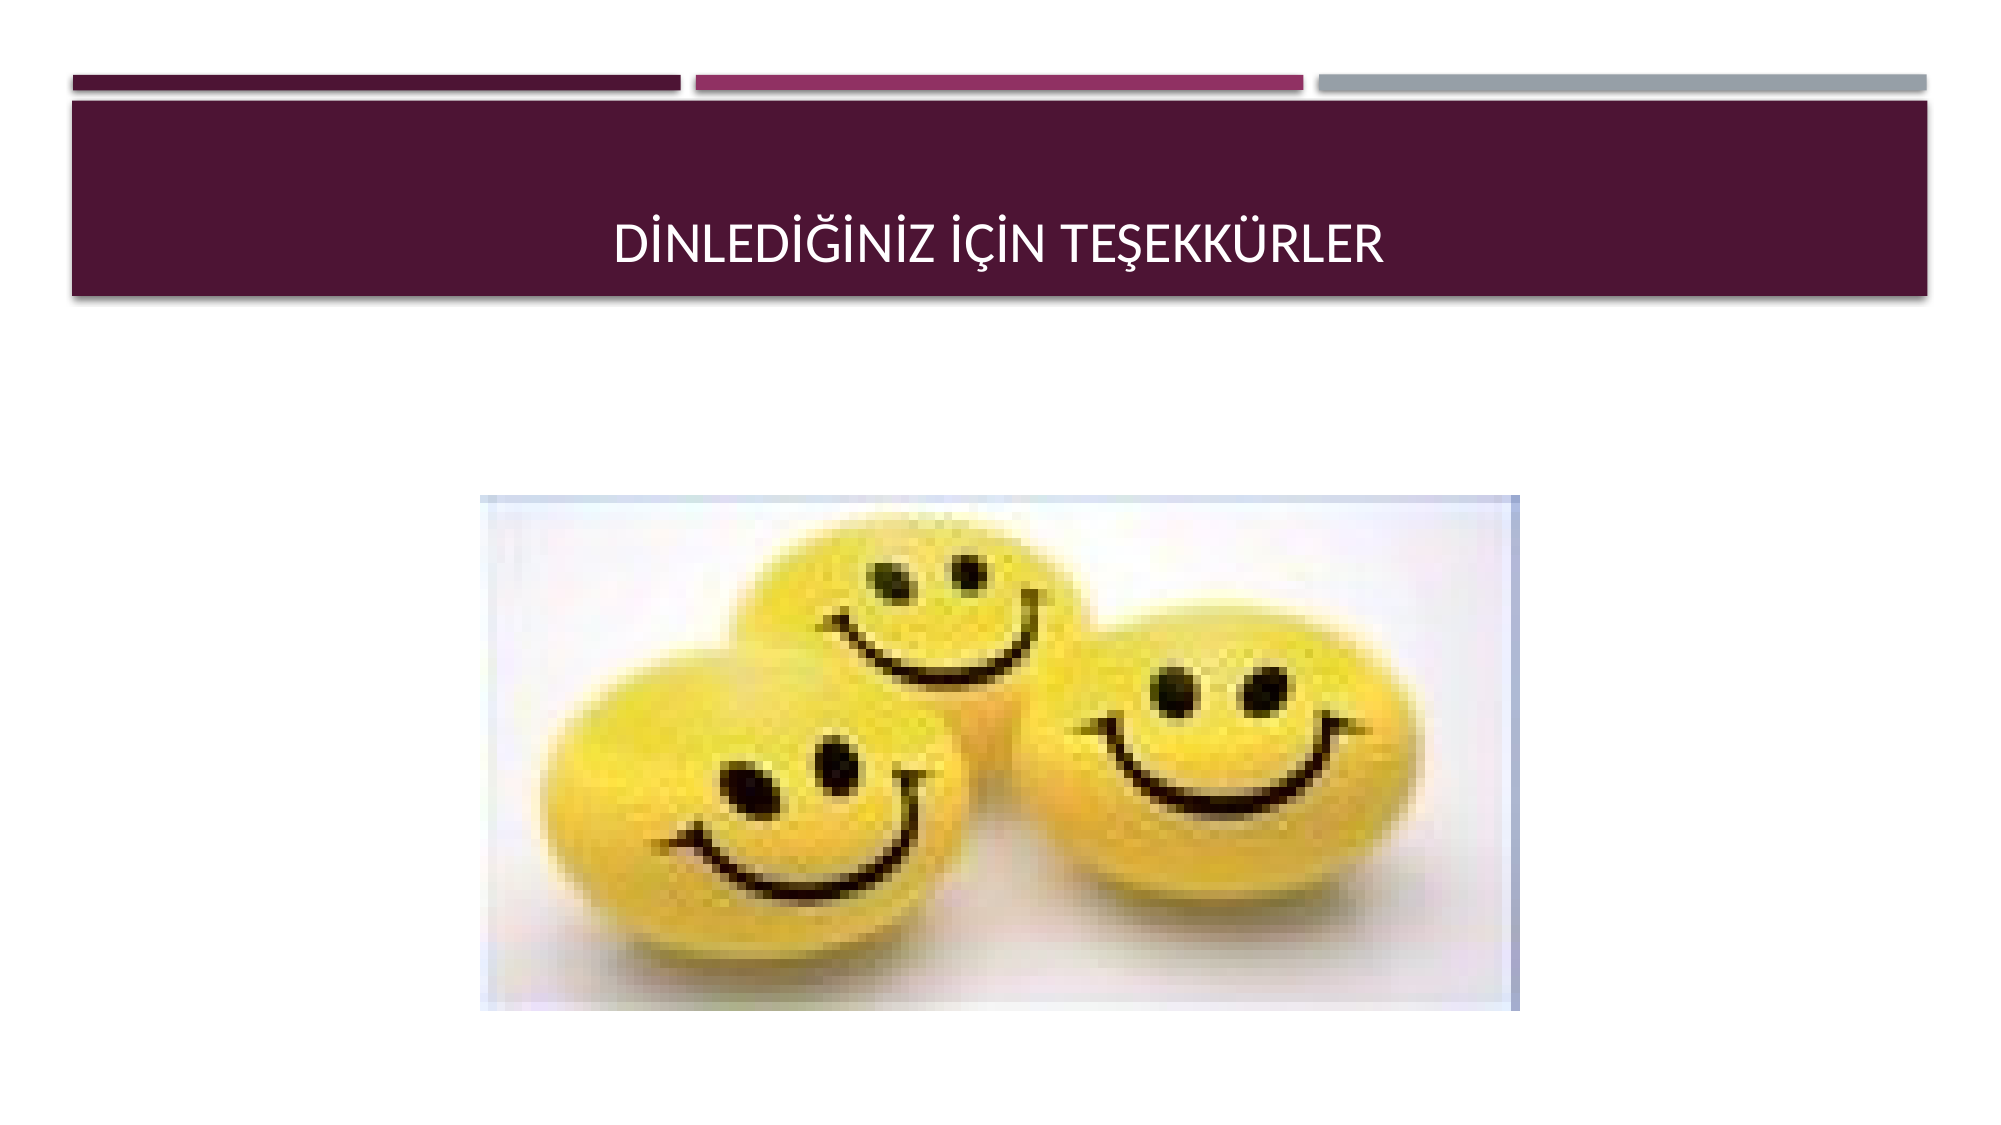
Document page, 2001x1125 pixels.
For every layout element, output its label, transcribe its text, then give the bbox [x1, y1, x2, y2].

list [480, 494, 1520, 1011]
title DİNLEDİĞİNİZ İÇİN TEŞEKKÜRLER [95, 115, 1905, 282]
